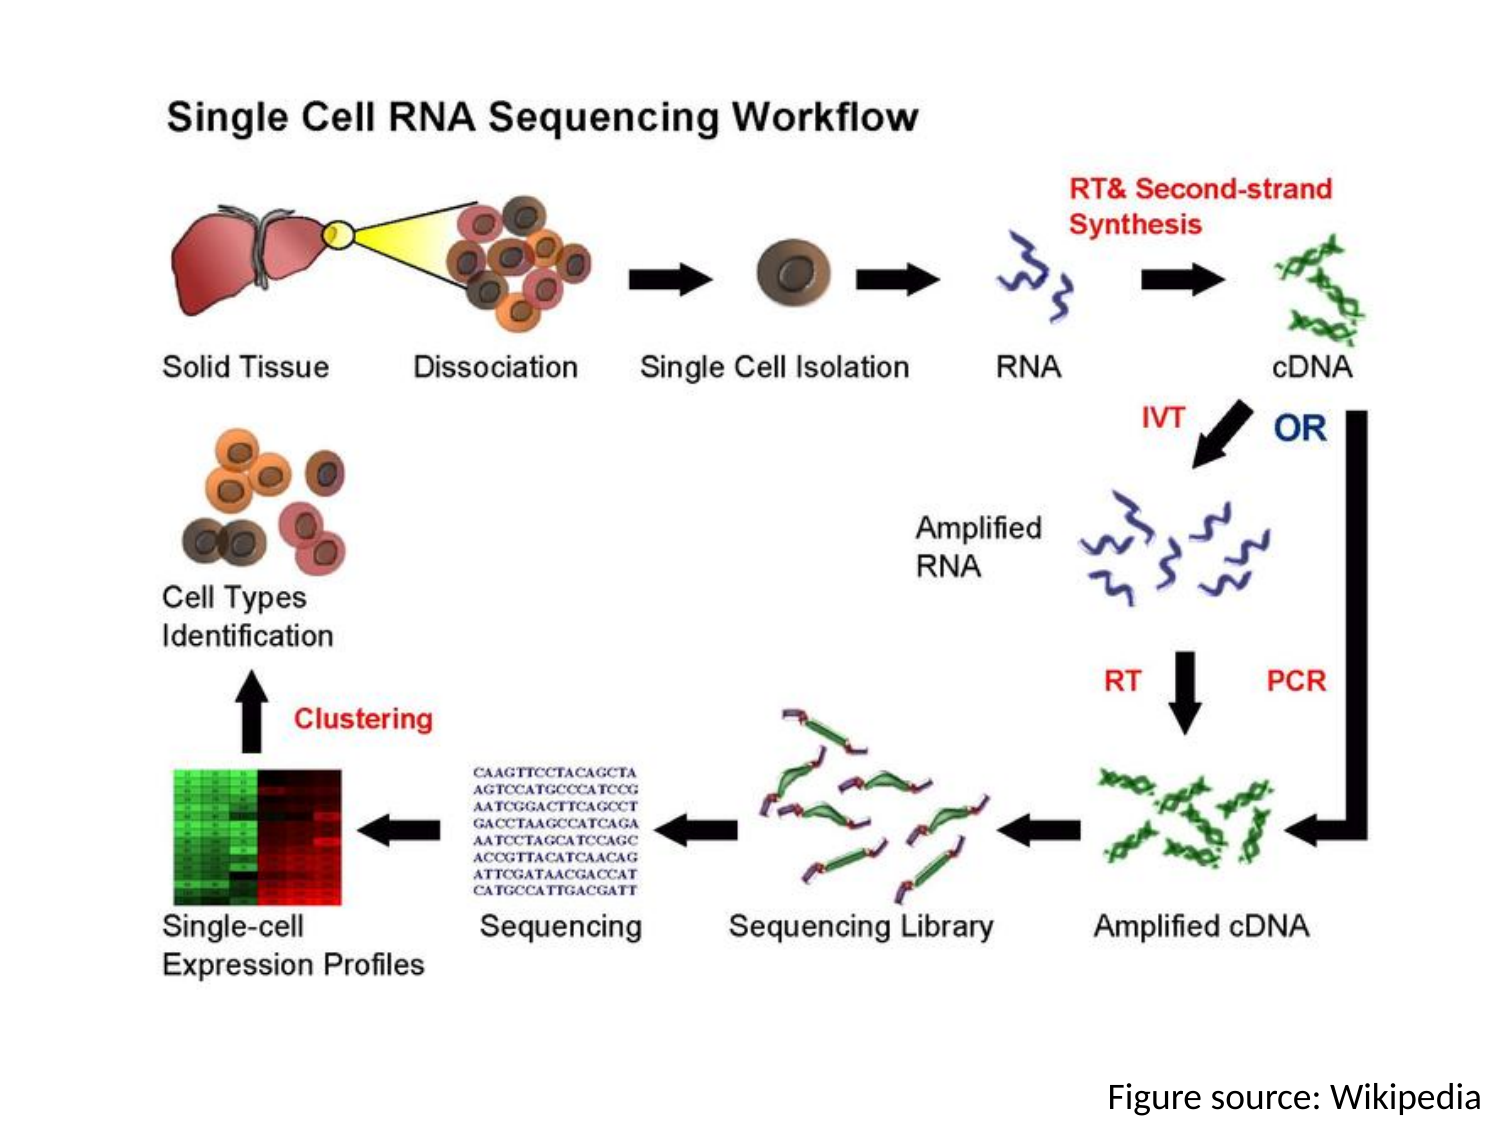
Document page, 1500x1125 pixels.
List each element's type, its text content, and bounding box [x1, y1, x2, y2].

picture [115, 45, 1468, 1000]
text_box Figure source: Wikipedia [1092, 1064, 1498, 1125]
